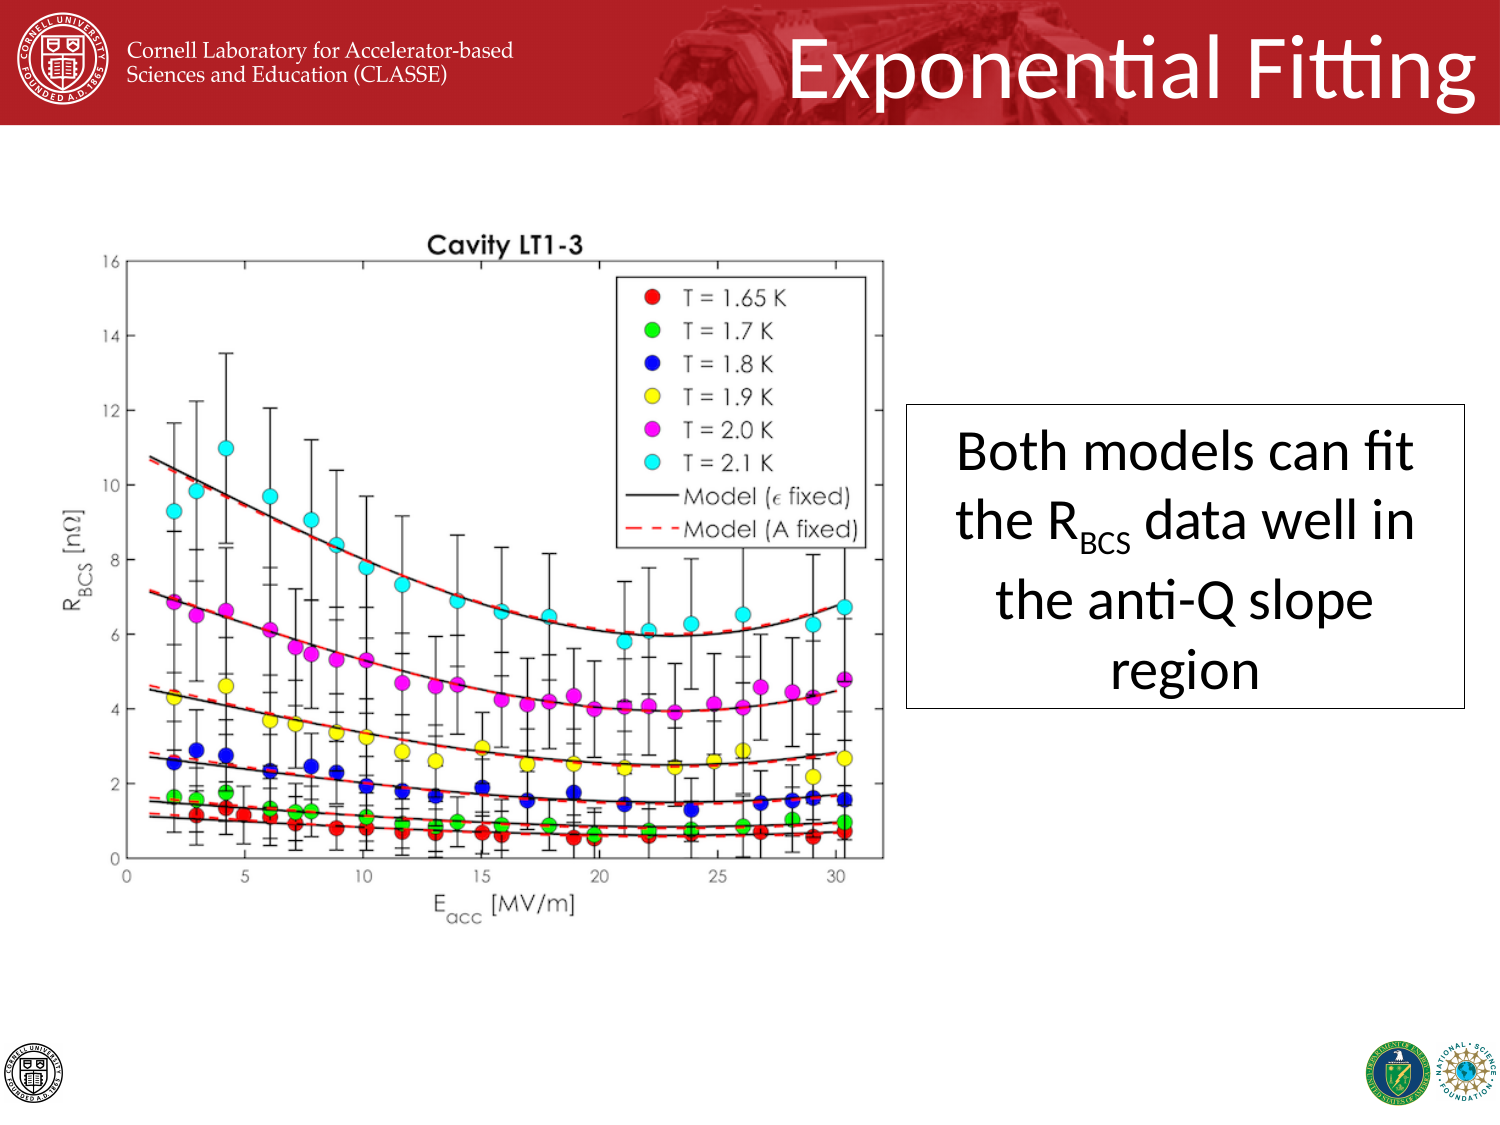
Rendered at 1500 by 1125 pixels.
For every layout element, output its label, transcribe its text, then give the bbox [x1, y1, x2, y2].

picture [0, 206, 977, 940]
picture [1494, 0, 1500, 144]
picture [0, 0, 268, 144]
text_box Both models can fit the RBCS data well in the anti-Q slope region [981, 404, 1465, 709]
picture [1365, 1040, 1431, 1106]
picture [4, 1043, 63, 1103]
picture [1436, 1042, 1496, 1101]
title Exponential Fitting [268, 0, 1494, 188]
